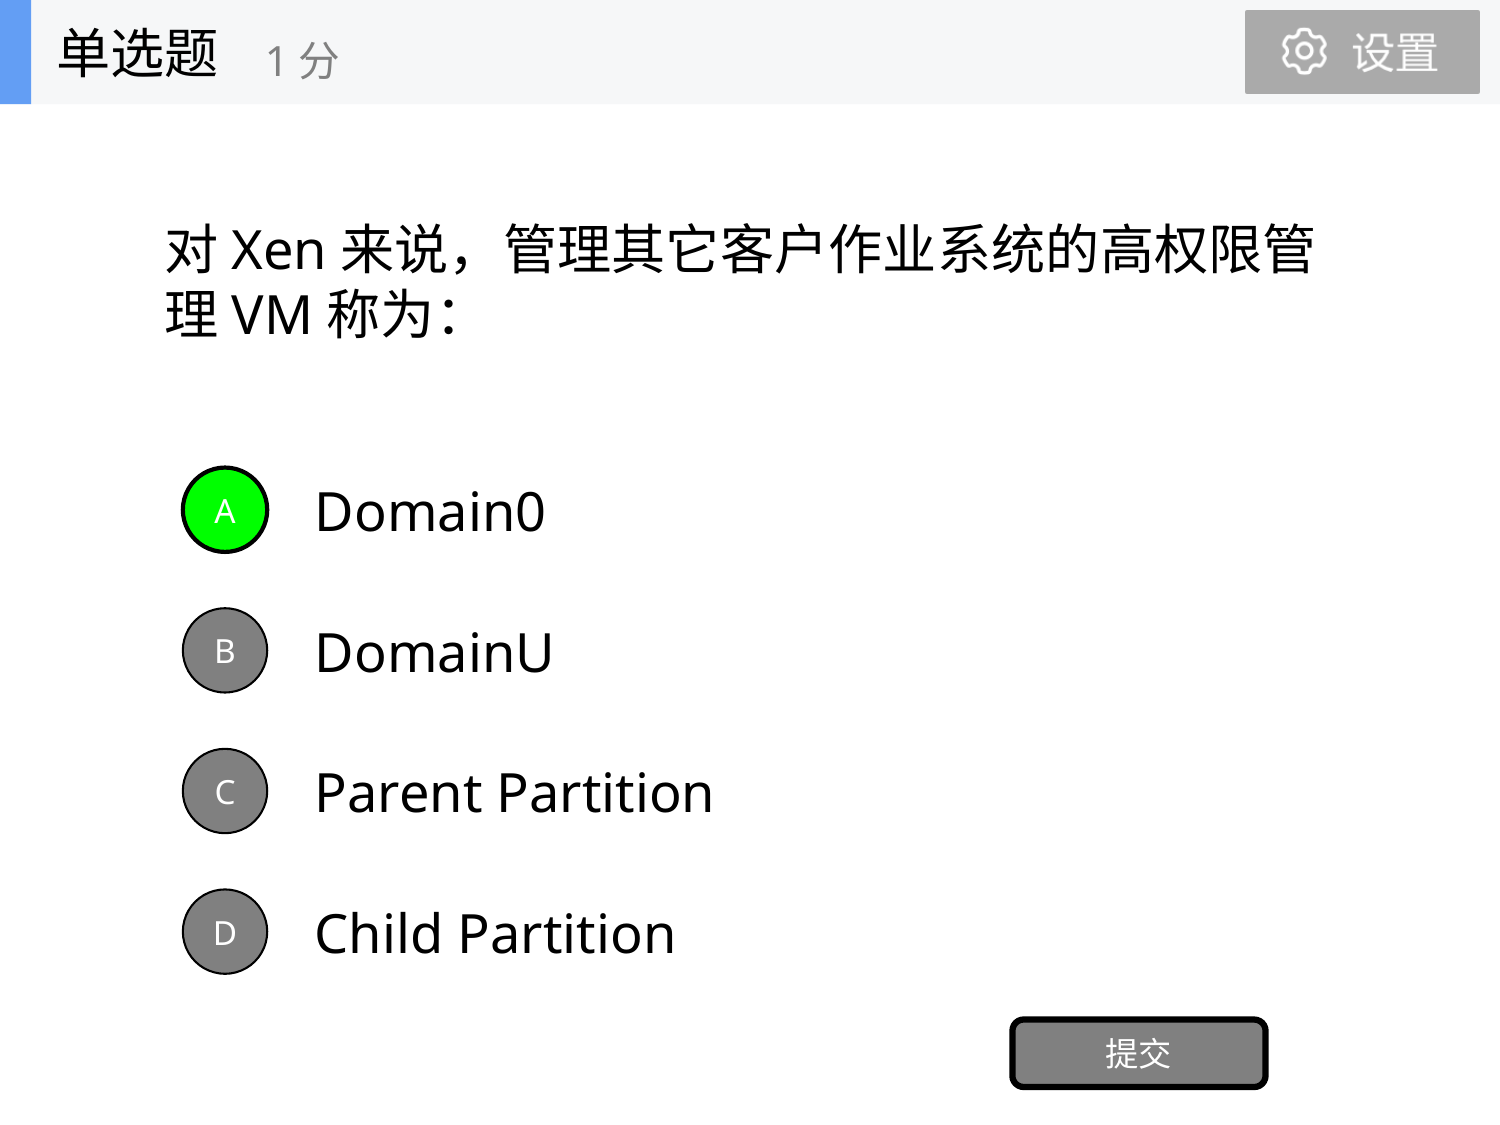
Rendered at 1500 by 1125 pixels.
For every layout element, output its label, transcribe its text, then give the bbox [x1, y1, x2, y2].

text_box C [181, 747, 269, 835]
text_box 提交 [1011, 1018, 1267, 1089]
text_box D [181, 888, 269, 975]
text_box Domain0 [299, 456, 1350, 563]
text_box A [181, 466, 269, 553]
picture [1245, 10, 1480, 94]
text_box DomainU [299, 597, 1350, 703]
text_box Parent Partition [299, 738, 1350, 844]
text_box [0, 0, 1500, 105]
text_box B [181, 607, 269, 694]
text_box 对Xen来说，管理其它客户作业系统的高权限管理VM称为： [149, 105, 1350, 456]
text_box Child Partition [299, 878, 1350, 985]
